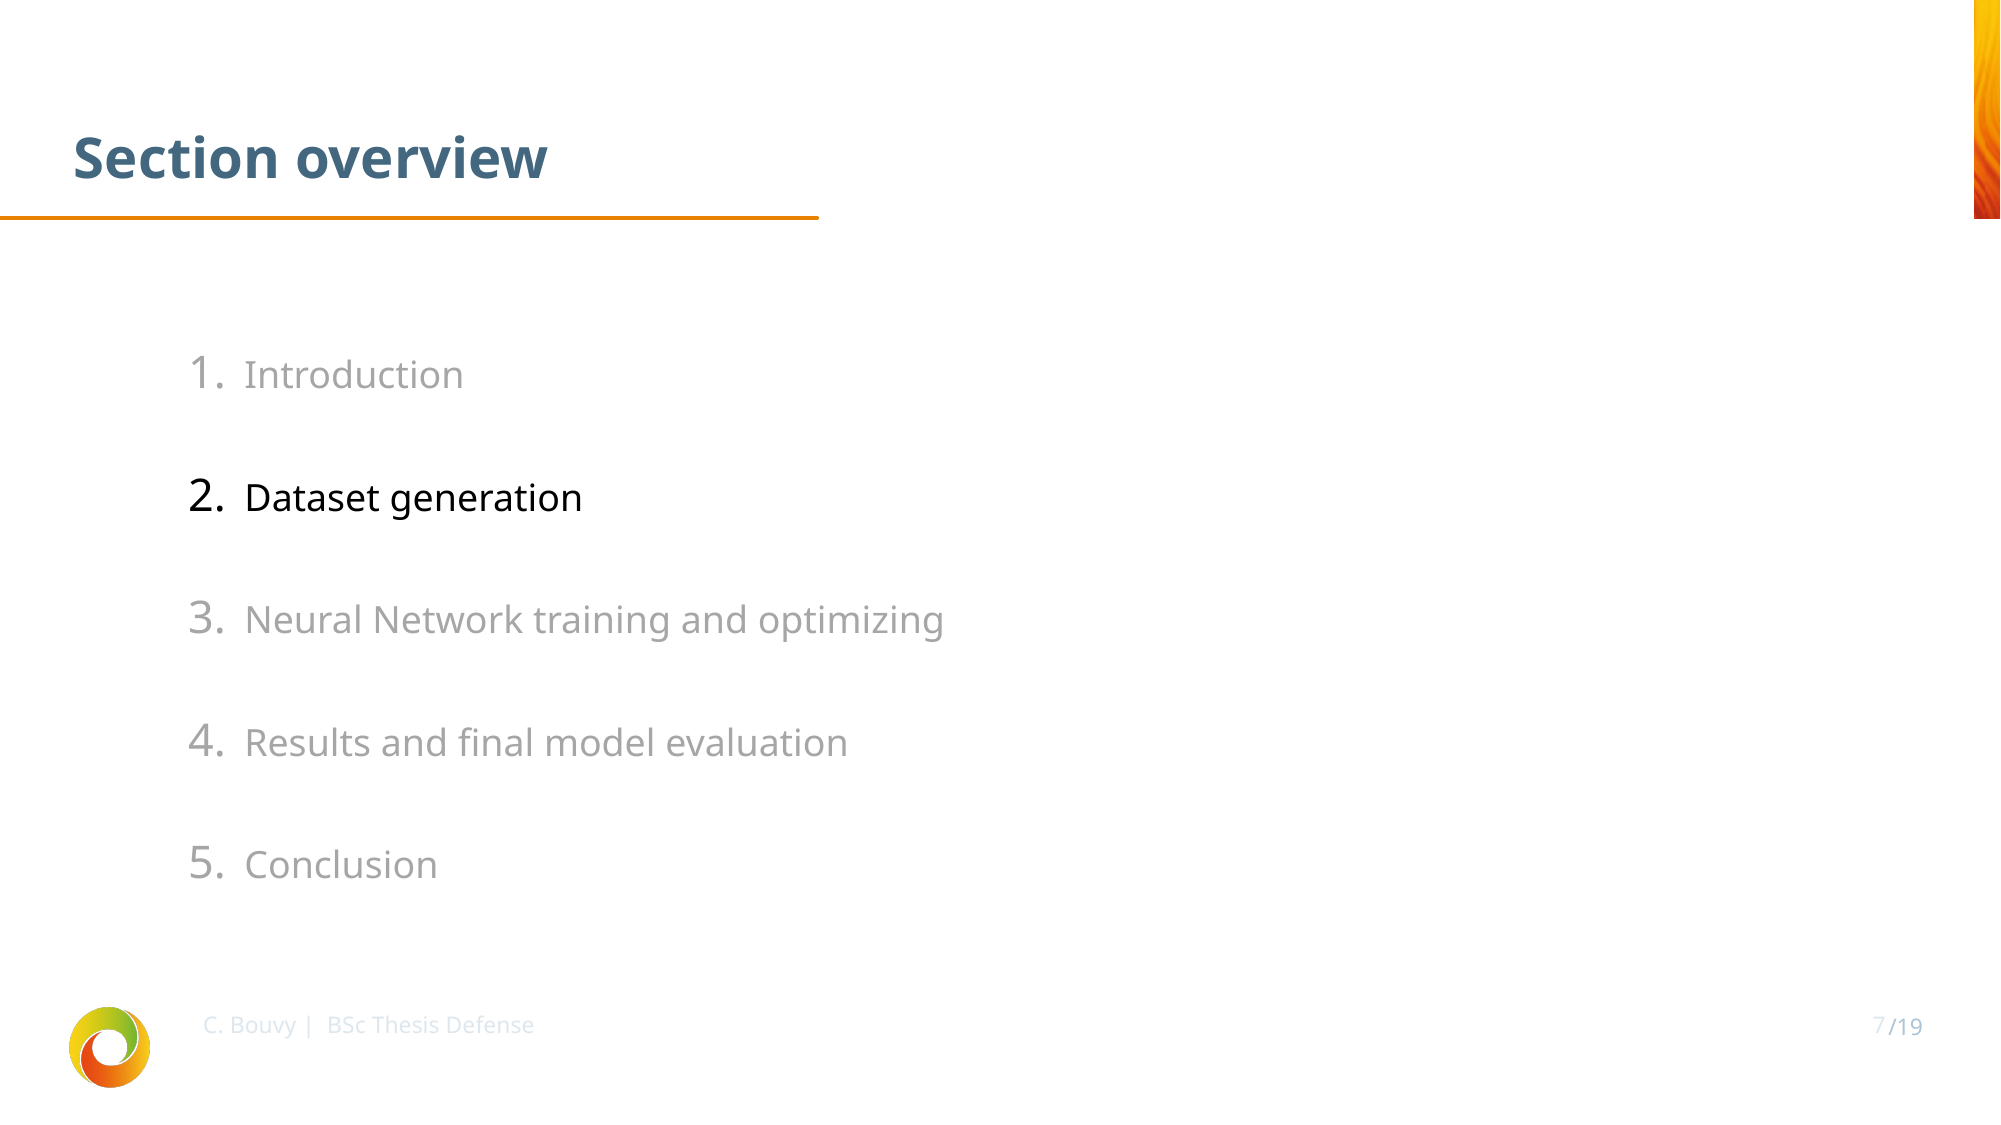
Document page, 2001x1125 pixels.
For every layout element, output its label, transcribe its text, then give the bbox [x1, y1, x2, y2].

picture [68, 1006, 151, 1088]
list Introduction Dataset generation Neural Network training and optimizing Results and final model evaluation Conclusion [188, 290, 1855, 969]
picture [1974, 0, 2001, 219]
title Section overview [59, 12, 1855, 198]
slide_number 7 [1771, 996, 1901, 1057]
footer C. Bouvy | BSc Thesis Defense [188, 996, 970, 1057]
